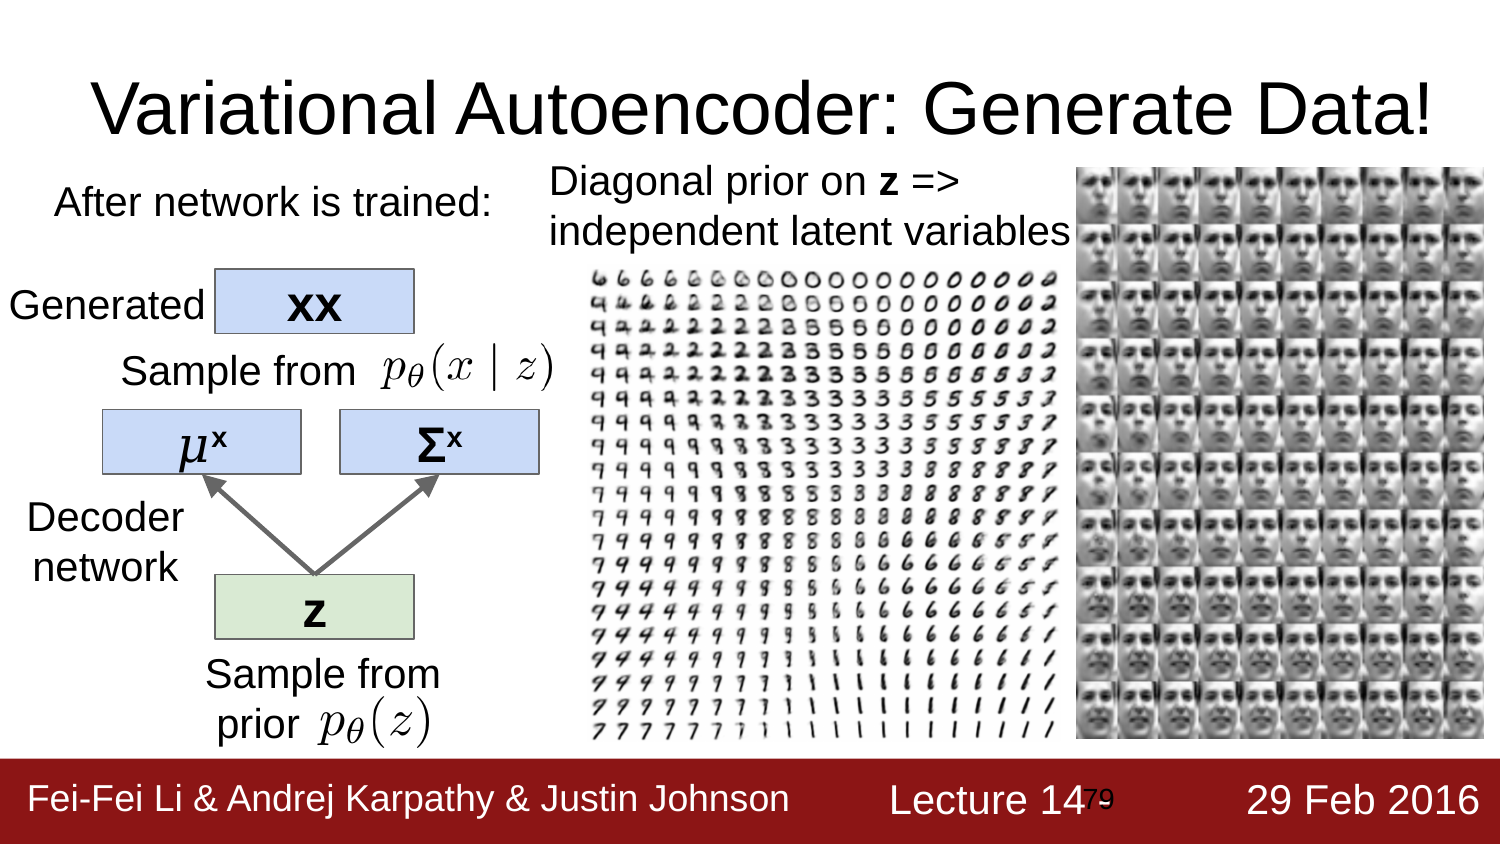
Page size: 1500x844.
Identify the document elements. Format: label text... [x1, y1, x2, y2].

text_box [314, 474, 440, 575]
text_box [201, 474, 312, 575]
text_box Generated [0, 262, 226, 327]
picture [587, 264, 1061, 743]
slide_number ‹#› [1067, 765, 1206, 830]
title Variational Autoencoder: Generate Data! [75, 33, 1485, 175]
picture [375, 337, 557, 403]
text_box After network is trained: [26, 159, 520, 242]
text_box Σx [340, 411, 540, 475]
picture [1070, 160, 1490, 747]
text_box Sample from [26, 328, 462, 411]
text_box Decoder network [8, 474, 203, 587]
text_box z [215, 582, 415, 632]
text_box Sample from prior [189, 632, 473, 715]
text_box Diagonal prior on z => independent latent variables [534, 138, 1102, 238]
picture [313, 691, 434, 751]
text_box 𝜇x [102, 411, 302, 474]
text_box xx [215, 269, 415, 334]
